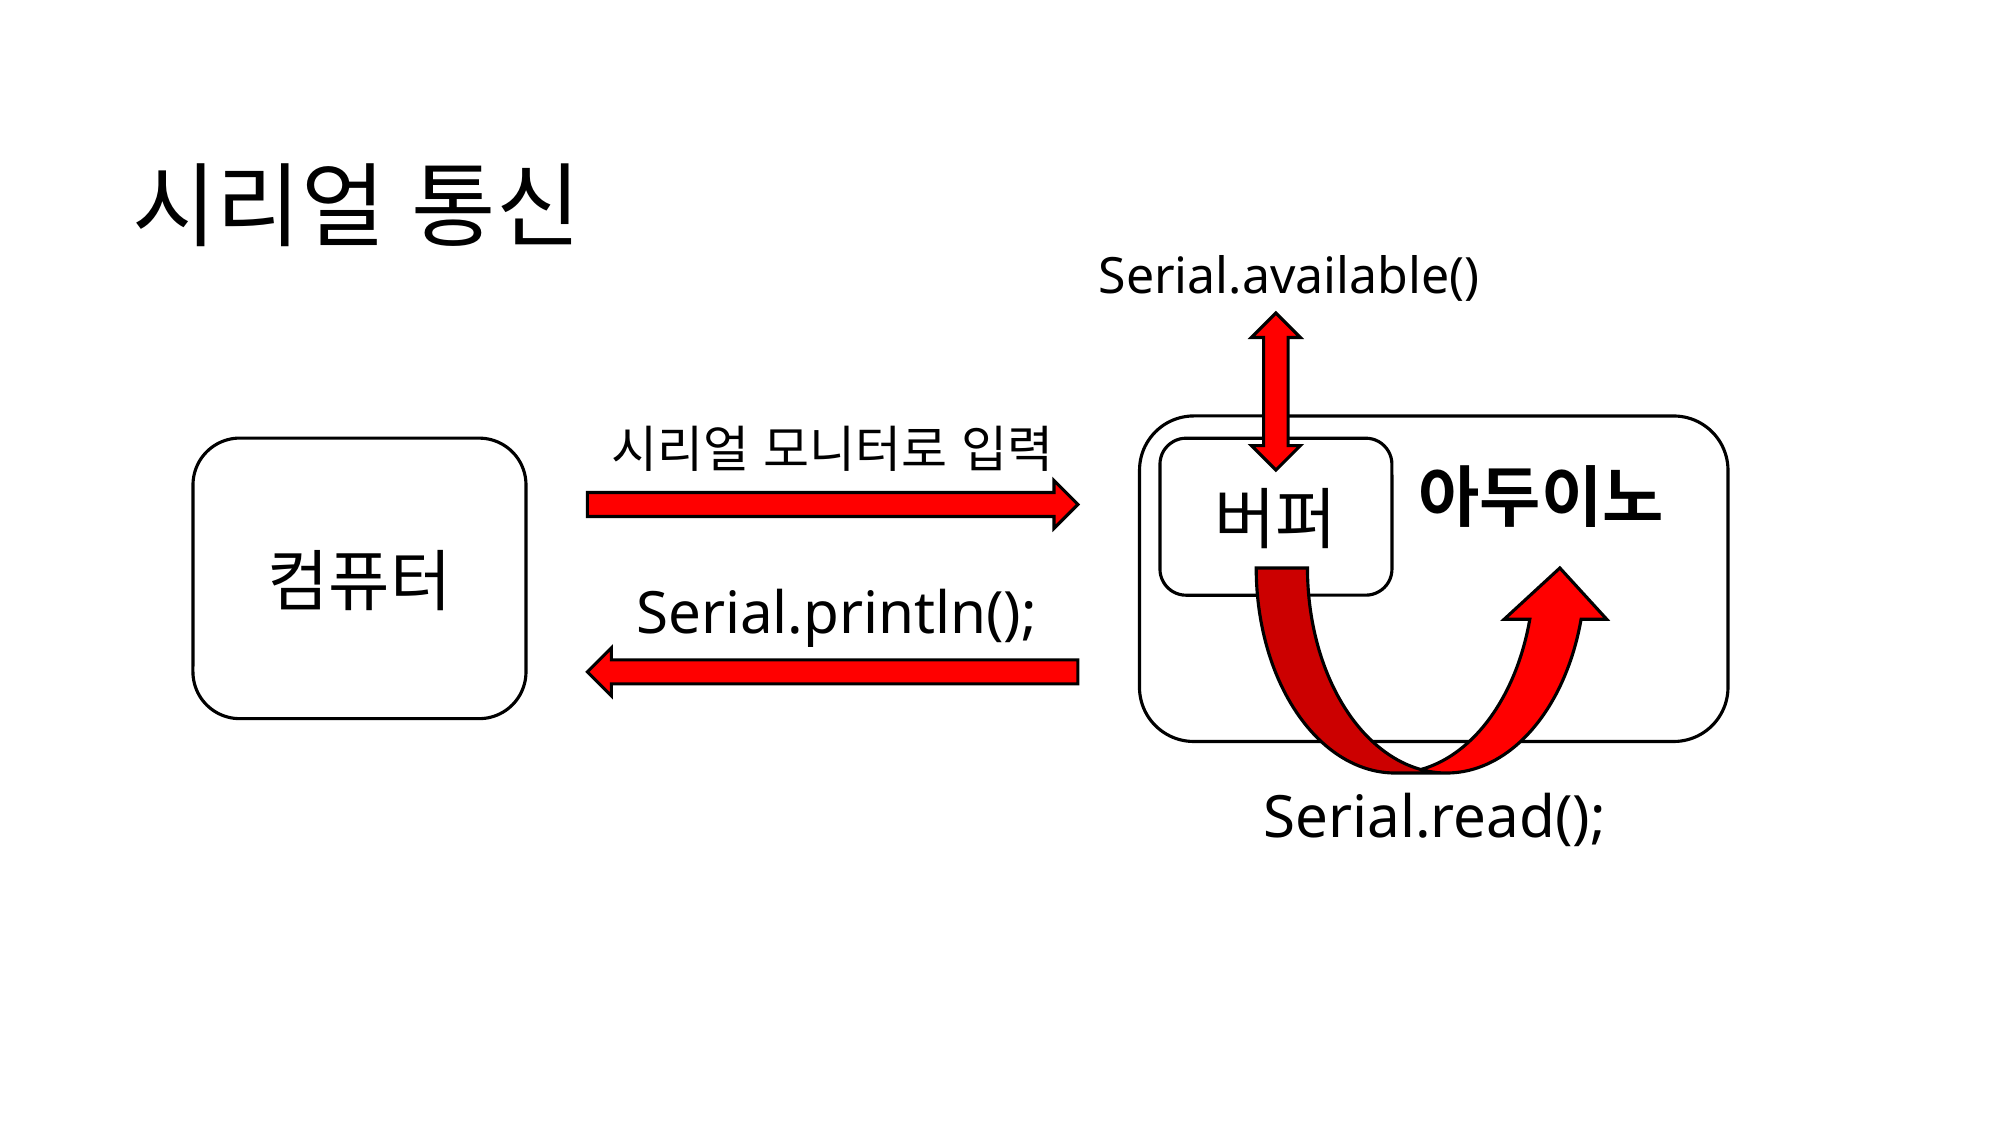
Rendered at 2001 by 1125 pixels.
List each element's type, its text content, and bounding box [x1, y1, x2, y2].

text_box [1092, 236, 1487, 471]
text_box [572, 409, 1094, 529]
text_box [586, 567, 1079, 697]
title 시리얼 통신 [117, 101, 1843, 319]
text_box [1255, 567, 1612, 859]
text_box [1138, 415, 1729, 742]
text_box 컴퓨터 [191, 436, 528, 721]
